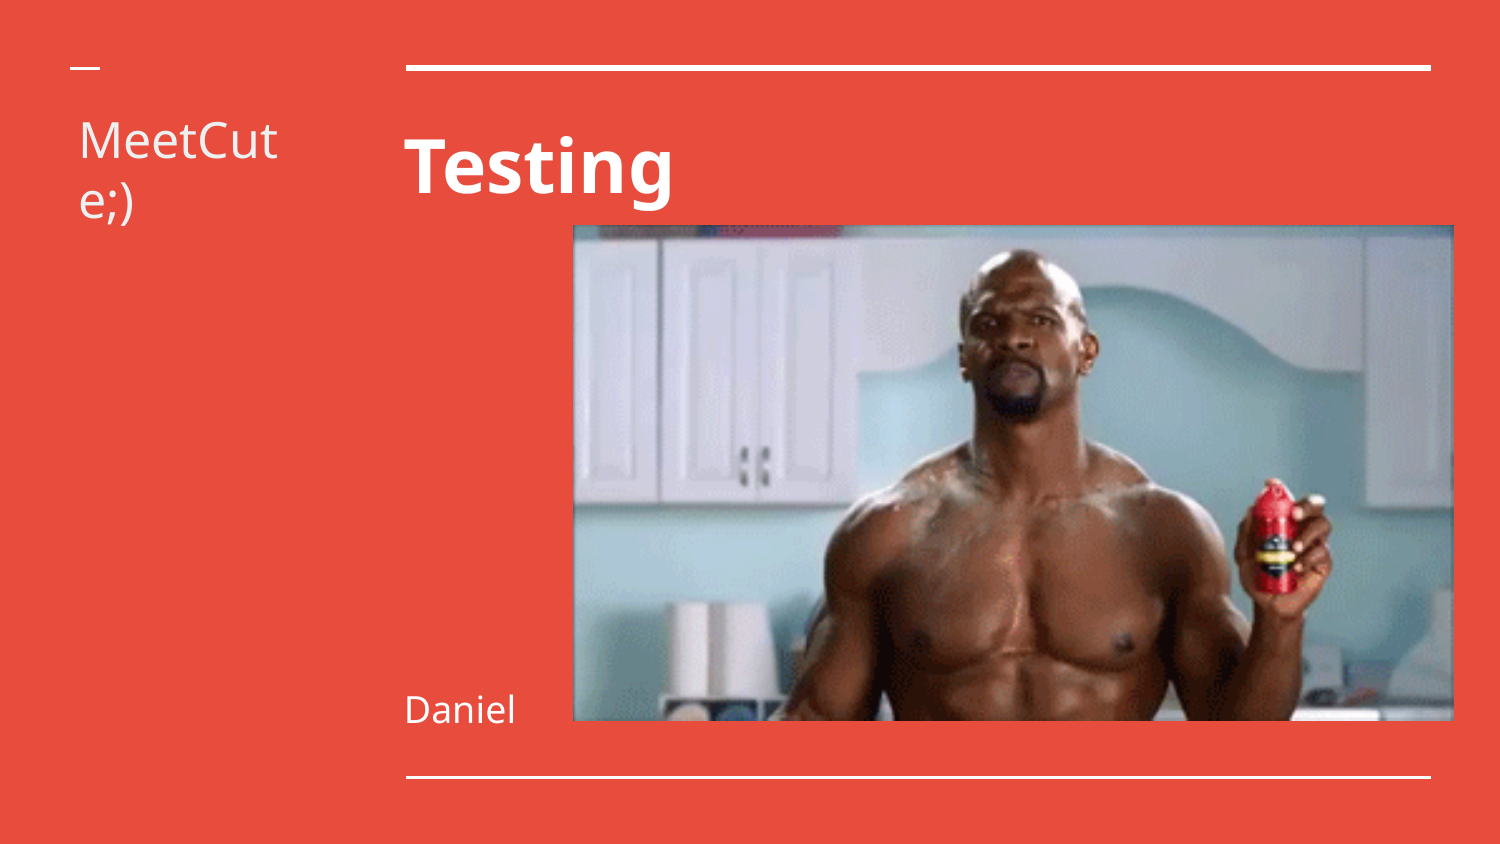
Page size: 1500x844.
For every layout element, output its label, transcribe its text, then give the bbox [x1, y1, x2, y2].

title Testing [389, 103, 1428, 357]
picture [572, 225, 1454, 722]
title MeetCute;) [63, 93, 304, 192]
subtitle Daniel [389, 542, 1428, 746]
